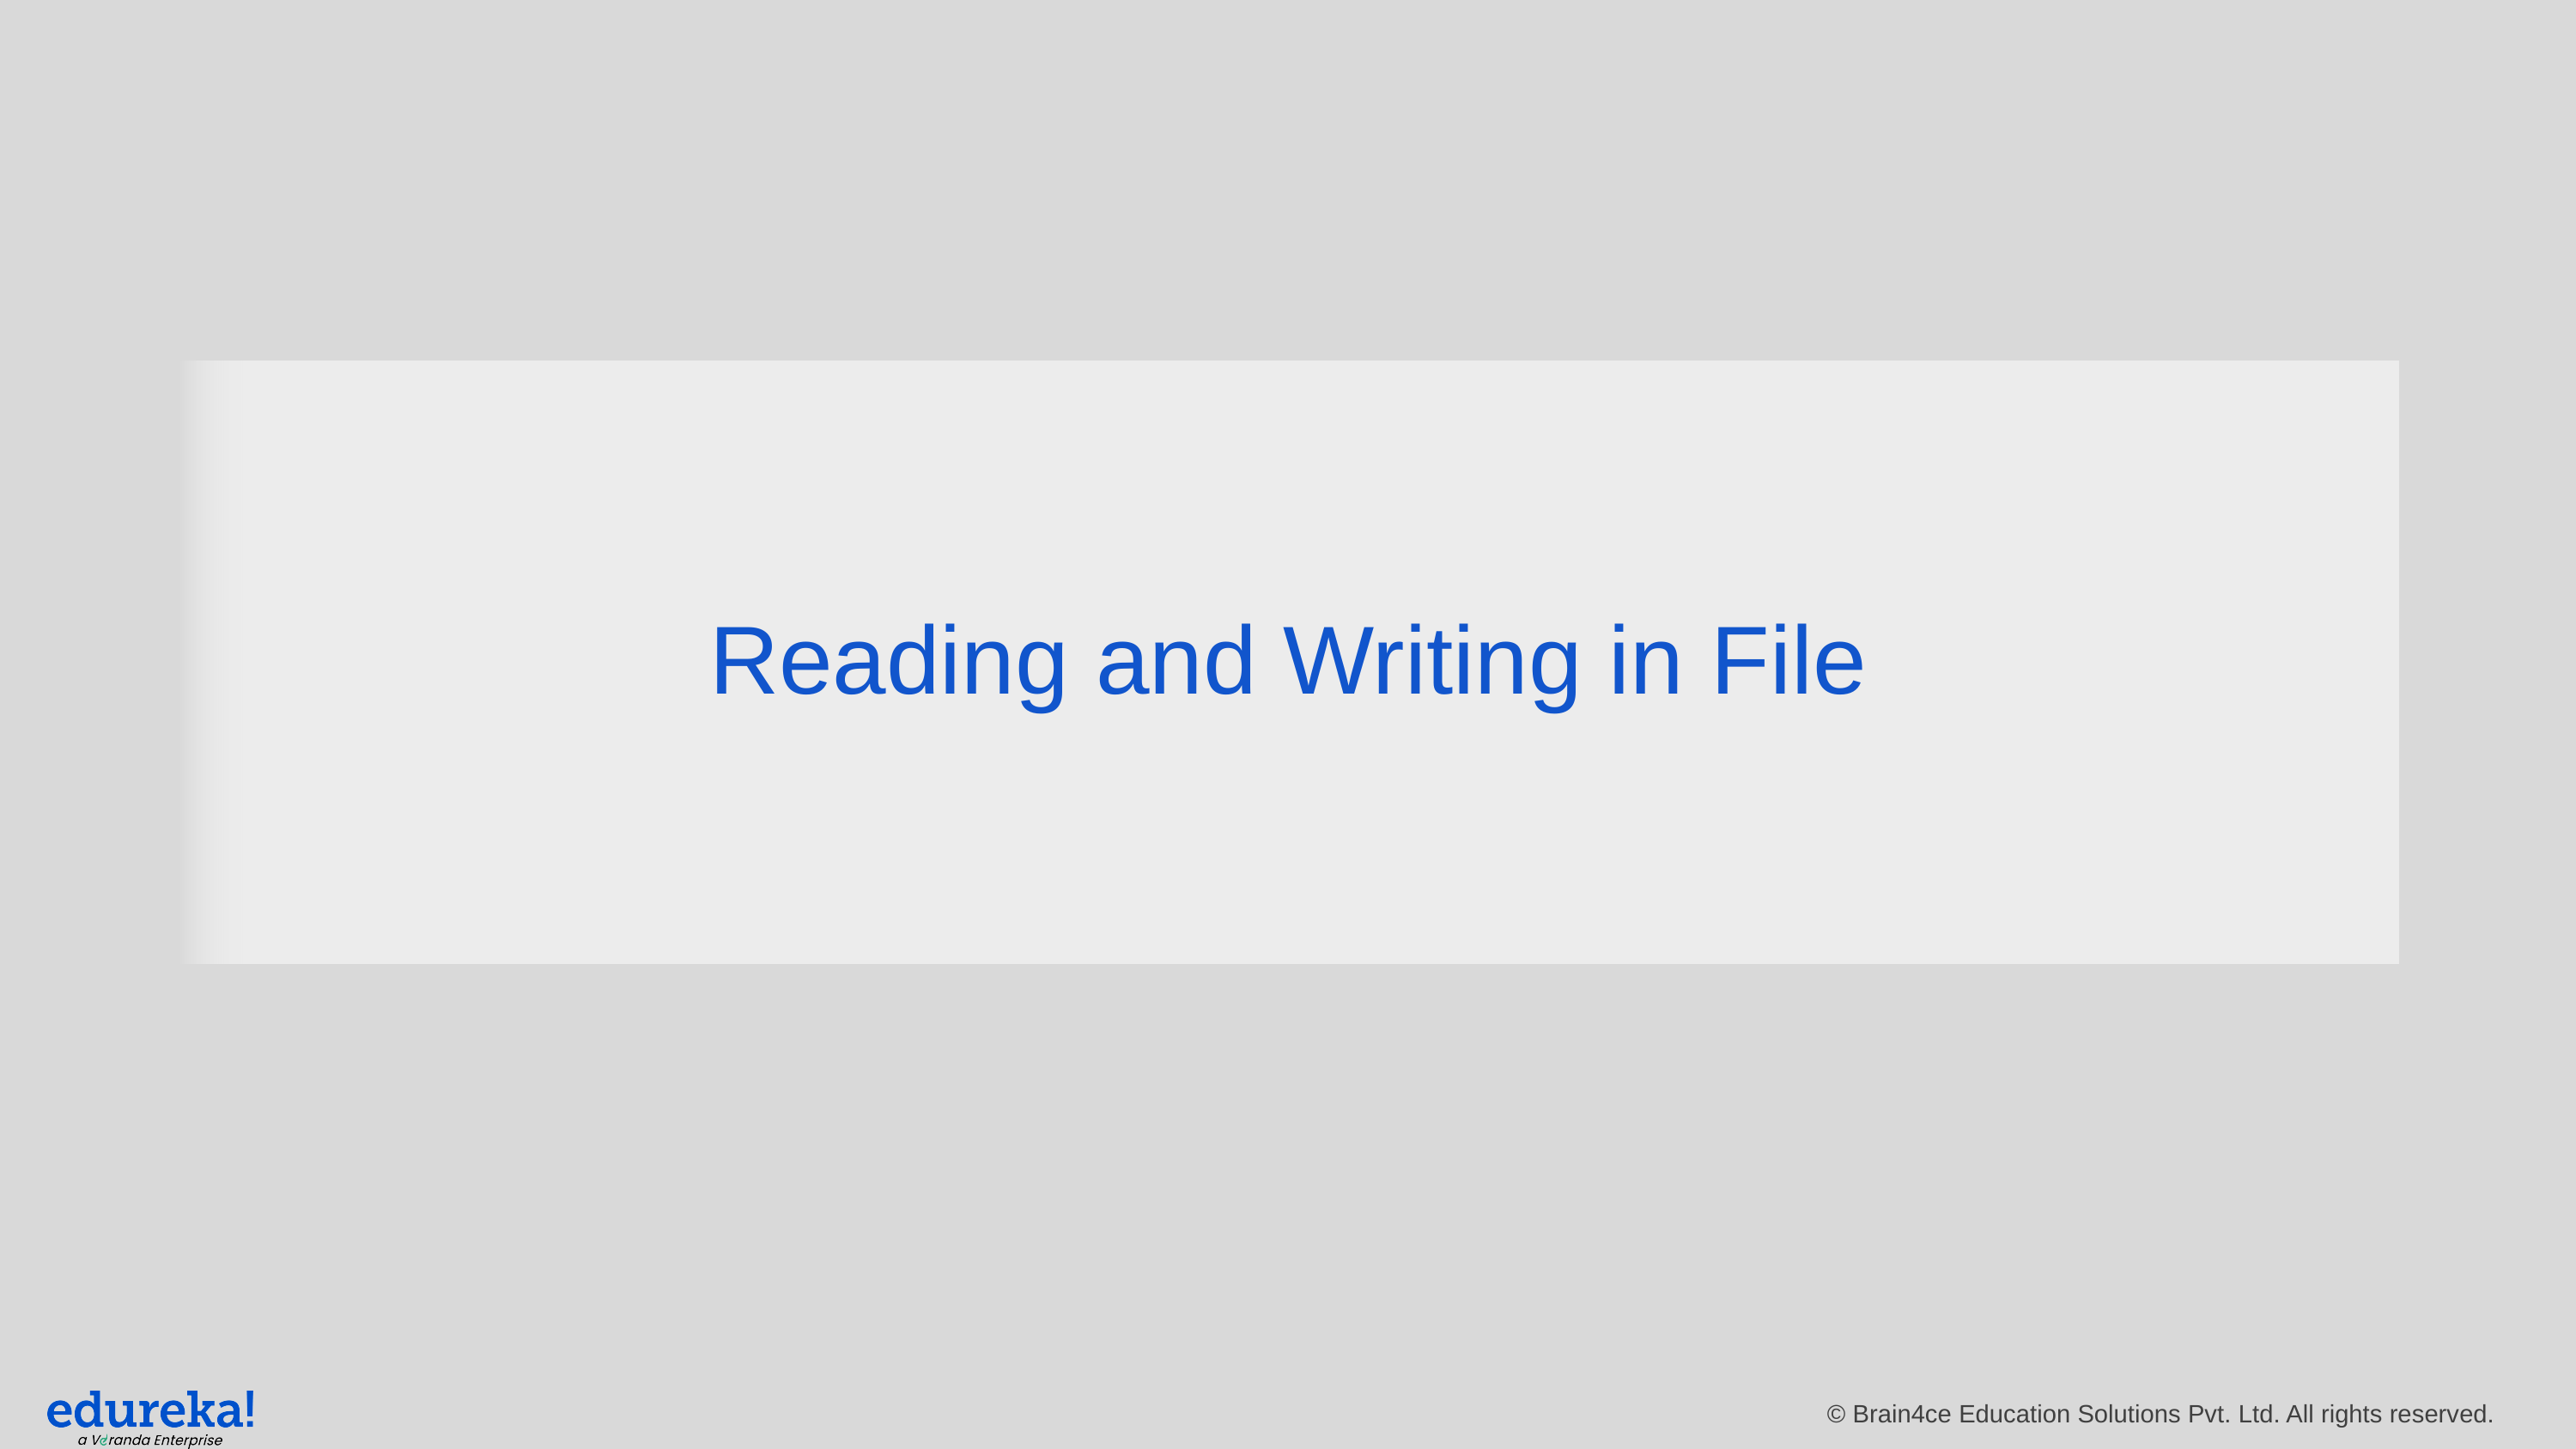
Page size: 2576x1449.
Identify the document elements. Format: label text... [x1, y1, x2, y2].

title Reading and Writing in File [177, 361, 2399, 964]
picture [47, 1391, 253, 1449]
